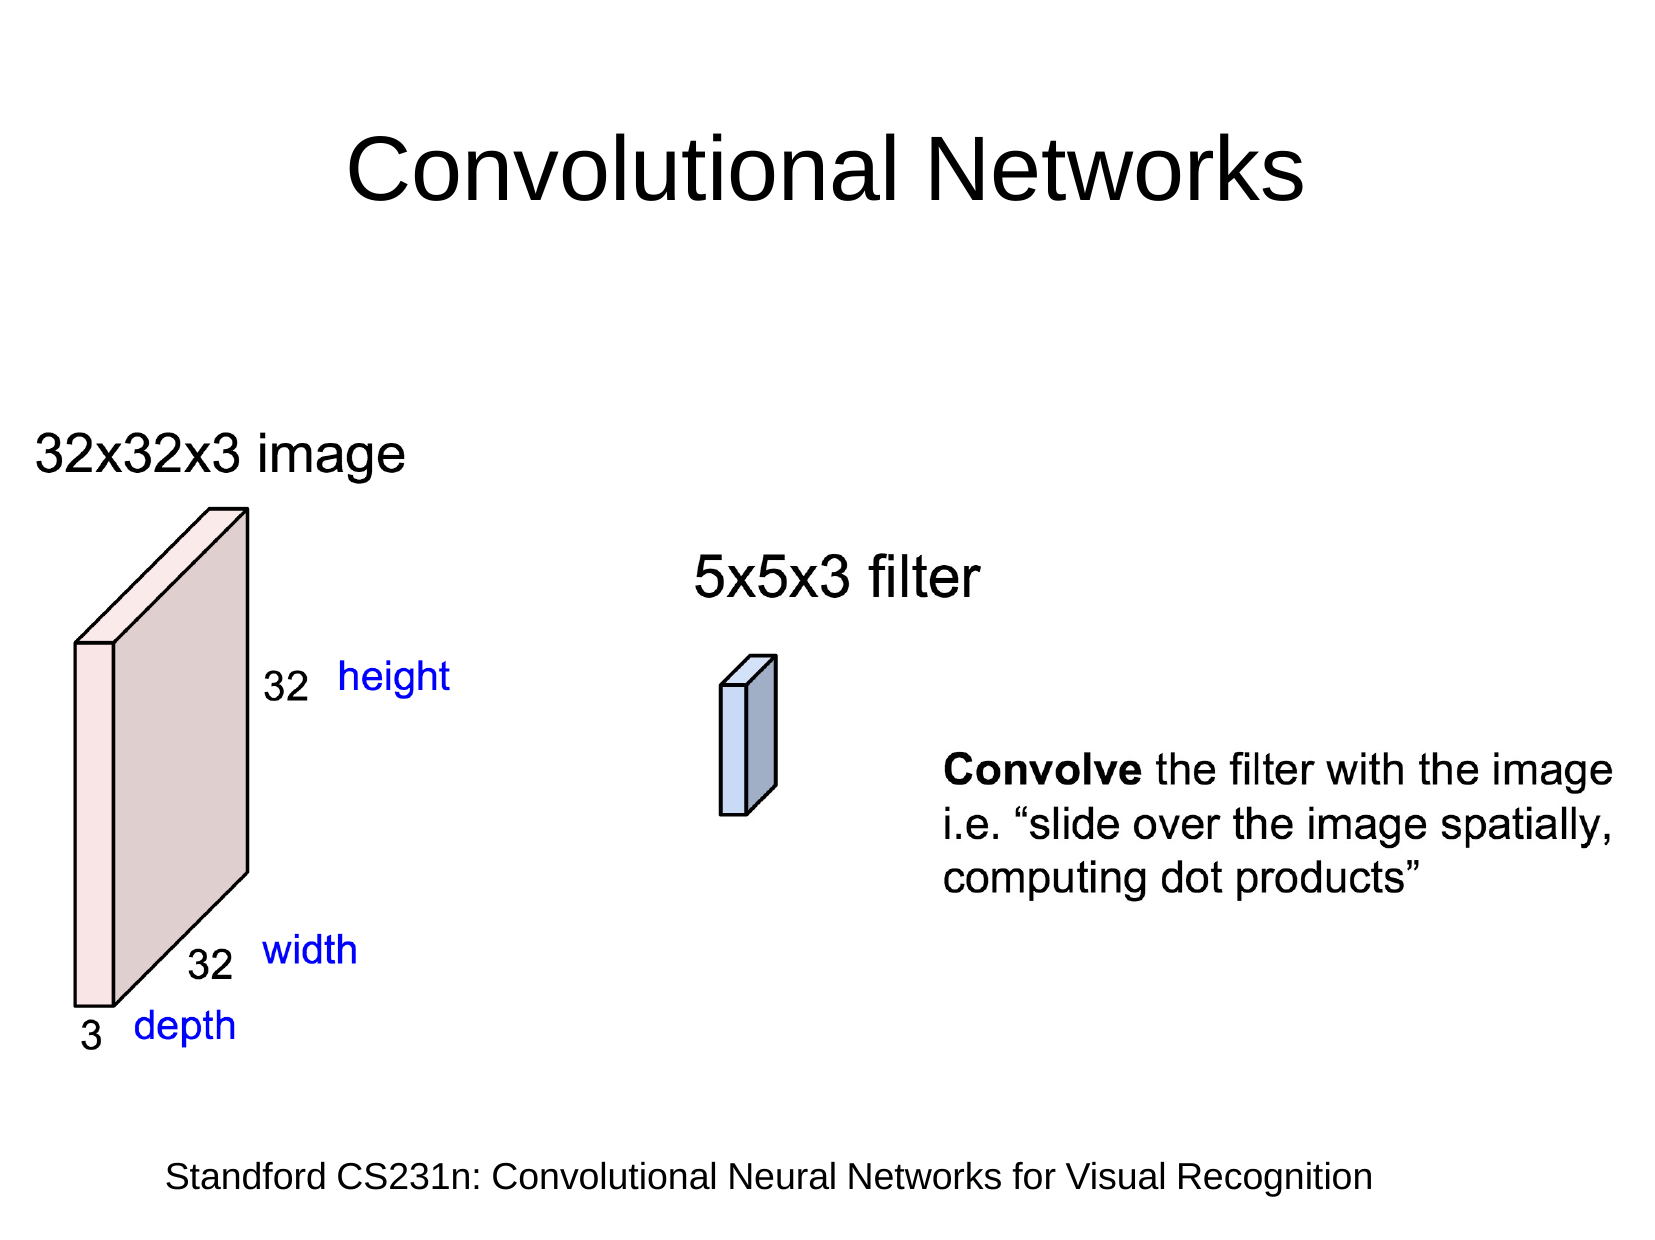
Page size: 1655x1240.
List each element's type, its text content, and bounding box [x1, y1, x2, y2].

title Convolutional Networks [144, 56, 1510, 256]
text_box [2, 408, 465, 1065]
text_box [677, 547, 1625, 930]
text_box Standford CS231n: Convolutional Neural Networks for Visual Recognition [162, 1152, 1385, 1194]
